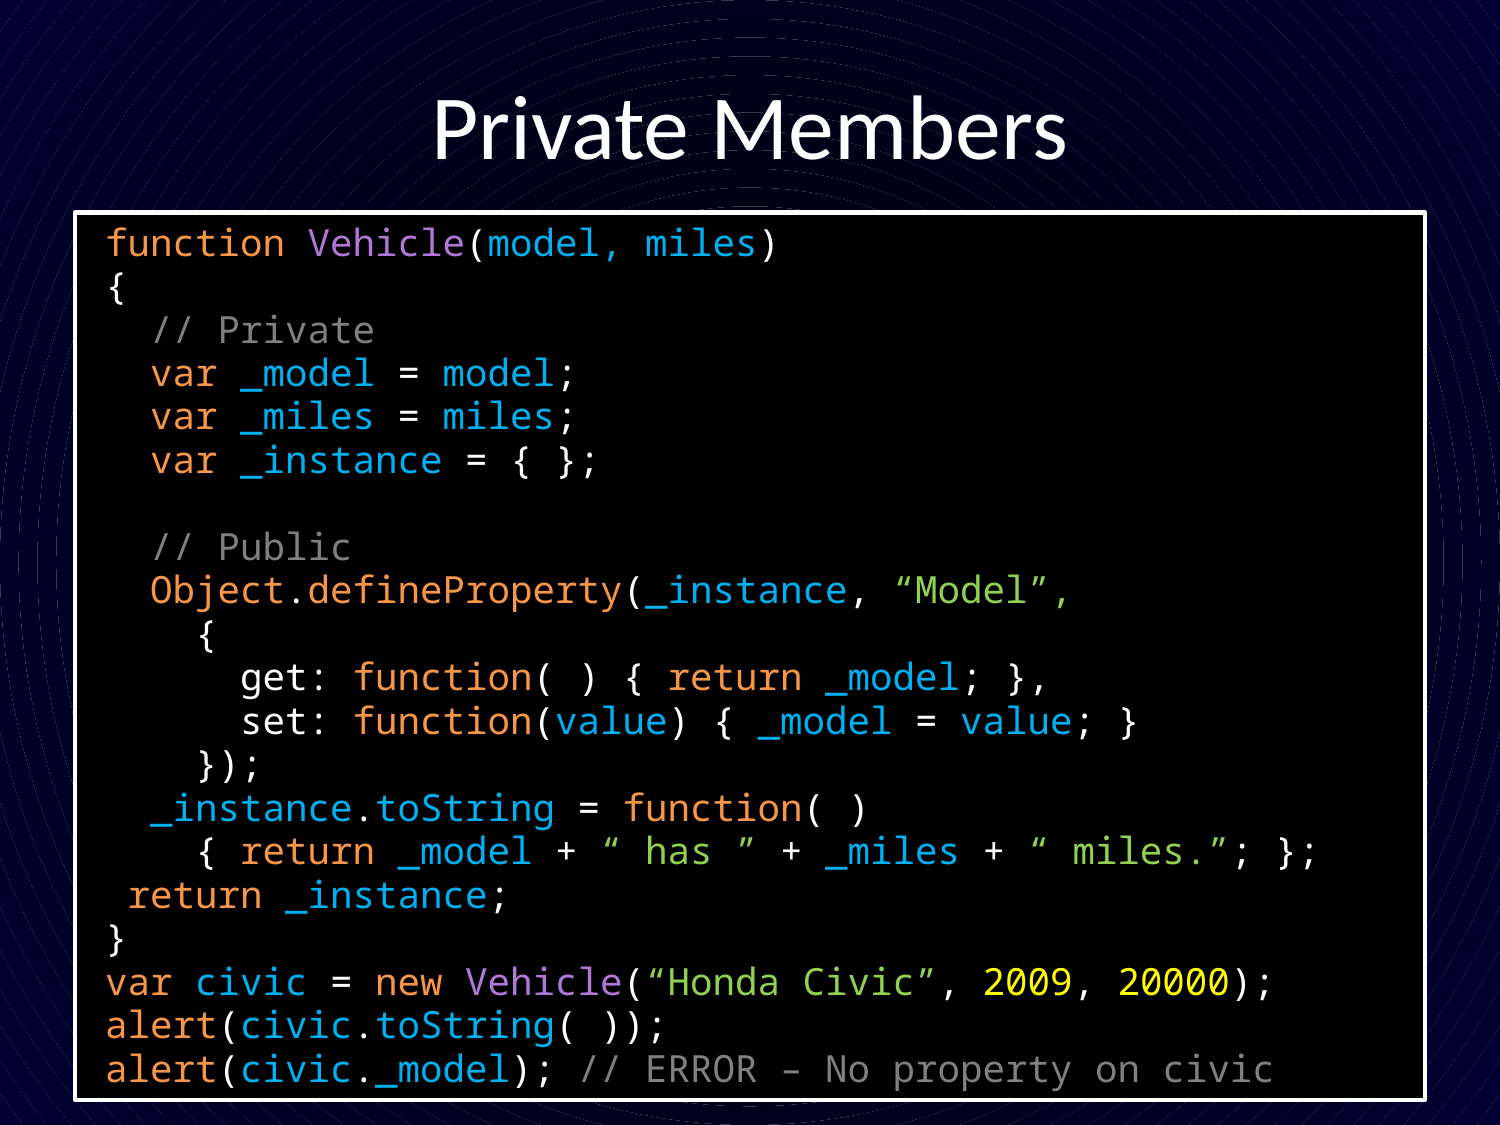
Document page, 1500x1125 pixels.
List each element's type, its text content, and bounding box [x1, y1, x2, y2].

list function Vehicle(model, miles) { // Private var _model = model; var _miles = miles; var _instance = { }; // Public Object.defineProperty(_instance, “Model”, { get: function( ) { return _model; }, set: function(value) { _model = value; } }); _instance.toString = function( ) { return _model + “ has ” + _miles + “ miles.”; }; return _instance; } var civic = new Vehicle(“Honda Civic”, 2009, 20000); alert(civic.toString( )); alert(civic._model); // ERROR – No property on civic [75, 212, 1425, 1100]
title Private Members [75, 45, 1425, 200]
